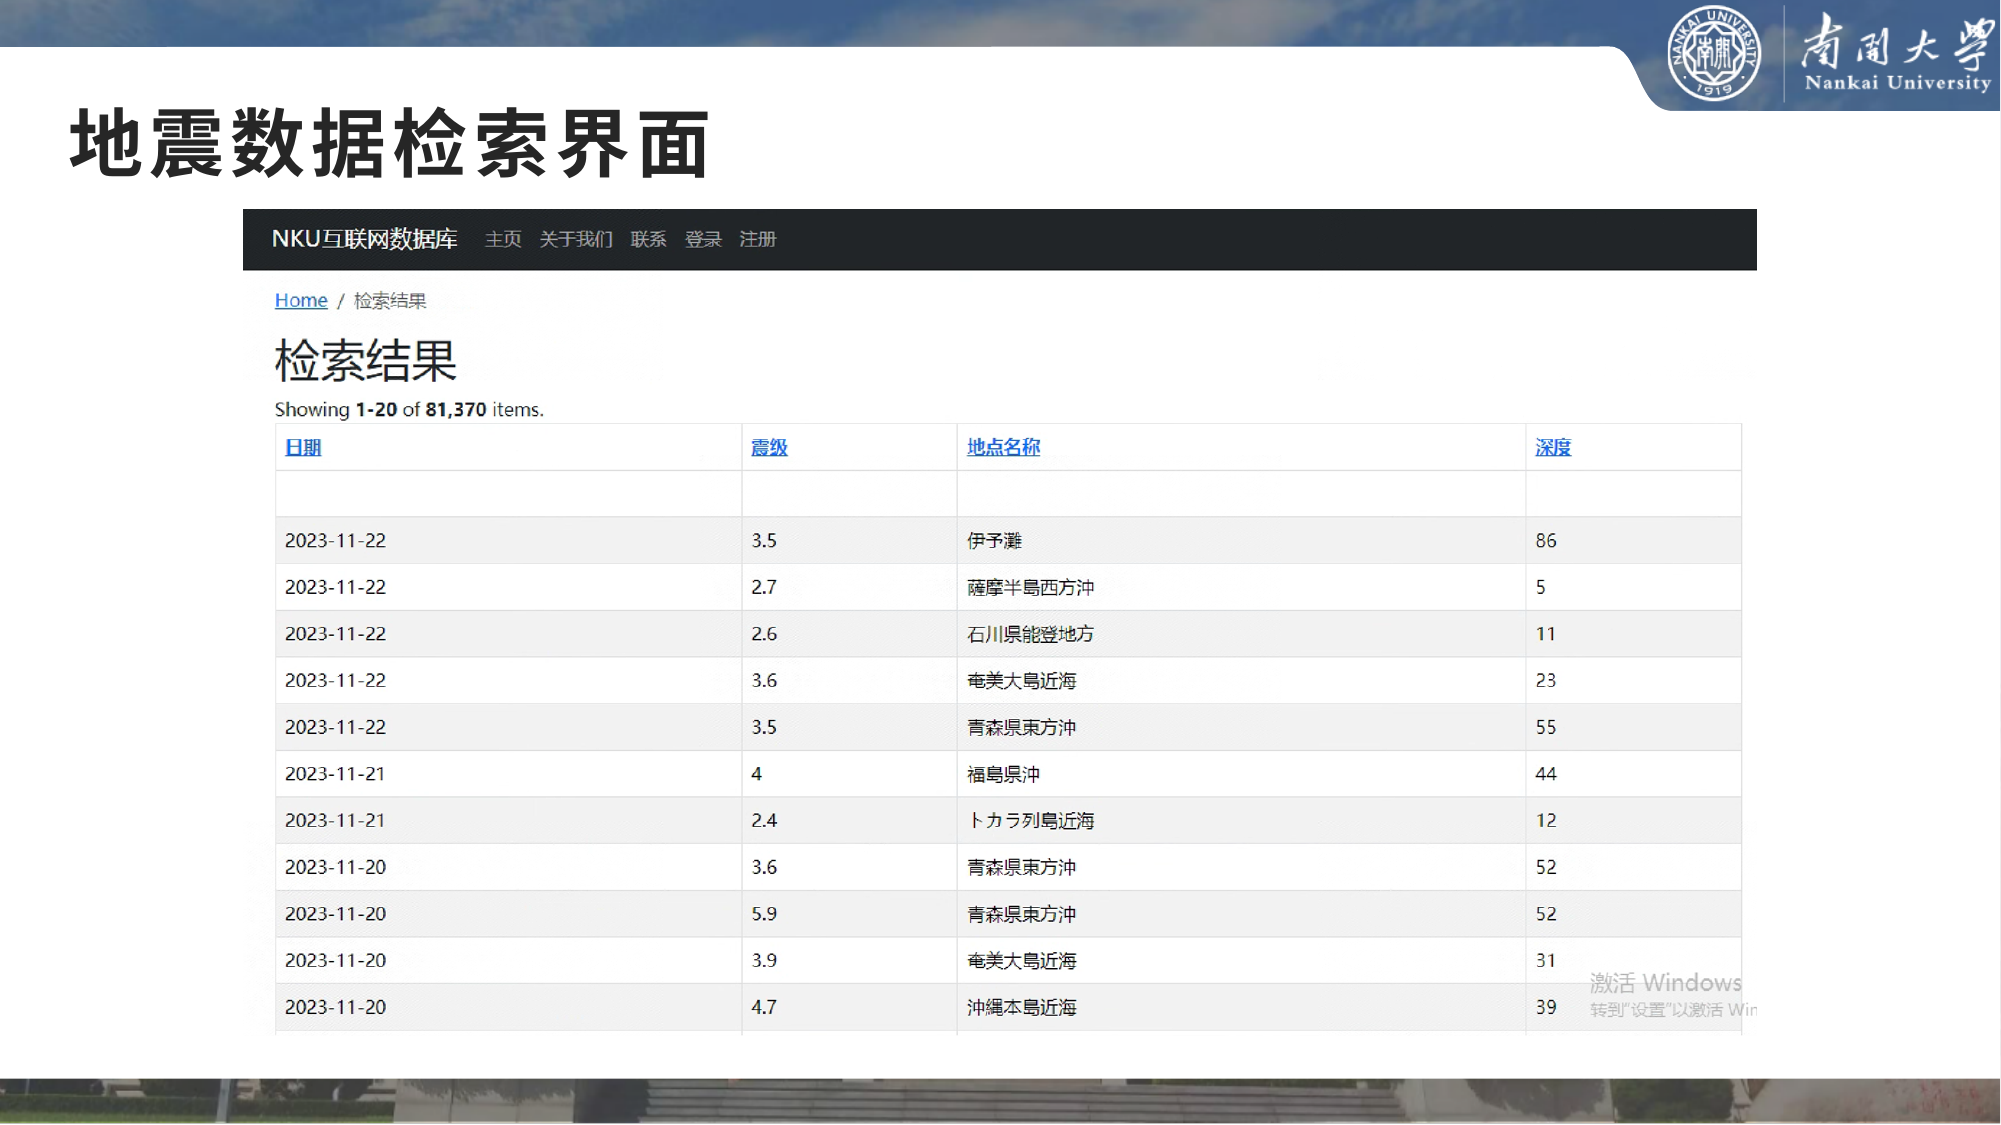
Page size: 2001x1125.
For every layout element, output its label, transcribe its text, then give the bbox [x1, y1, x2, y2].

picture [0, 961, 2001, 1125]
title 地震数据检索界面 [53, 89, 1779, 307]
picture [0, 0, 2001, 111]
picture [243, 209, 1757, 1036]
